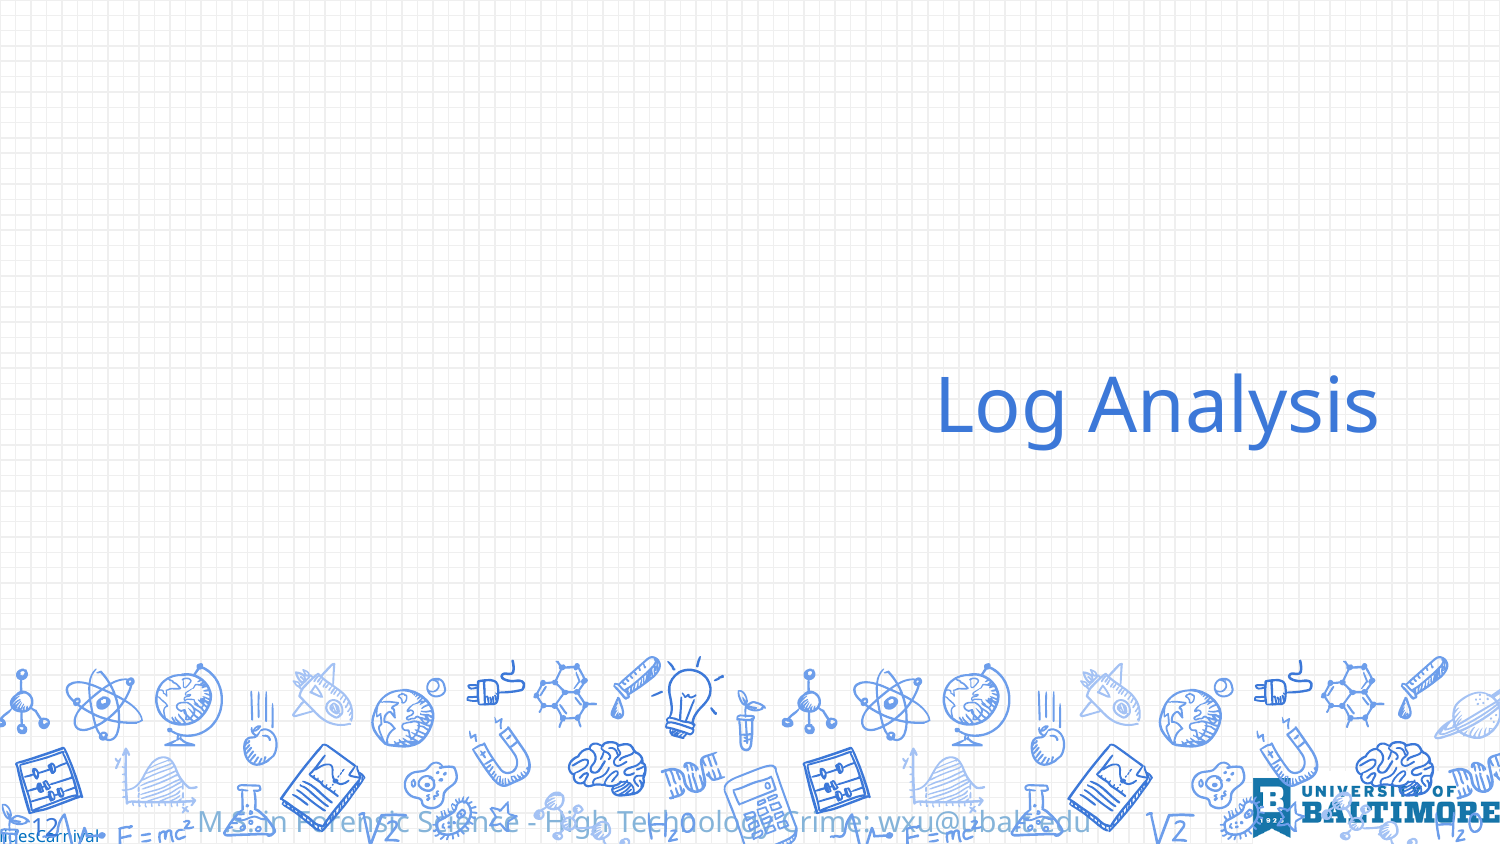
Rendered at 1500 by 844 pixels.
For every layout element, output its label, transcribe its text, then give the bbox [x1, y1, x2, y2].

picture [1283, 771, 1308, 783]
picture [1479, 779, 1483, 790]
picture [1282, 807, 1299, 827]
slide_number 12 [0, 796, 91, 844]
picture [1382, 771, 1399, 783]
picture [1342, 796, 1349, 806]
picture [1363, 771, 1393, 785]
title Log Analysis [526, 272, 1397, 463]
picture [1394, 771, 1431, 791]
picture [1388, 823, 1396, 835]
picture [1481, 771, 1489, 788]
picture [1253, 804, 1257, 821]
picture [1423, 777, 1429, 784]
picture [1253, 771, 1500, 844]
picture [1471, 771, 1479, 786]
picture [1354, 819, 1361, 827]
